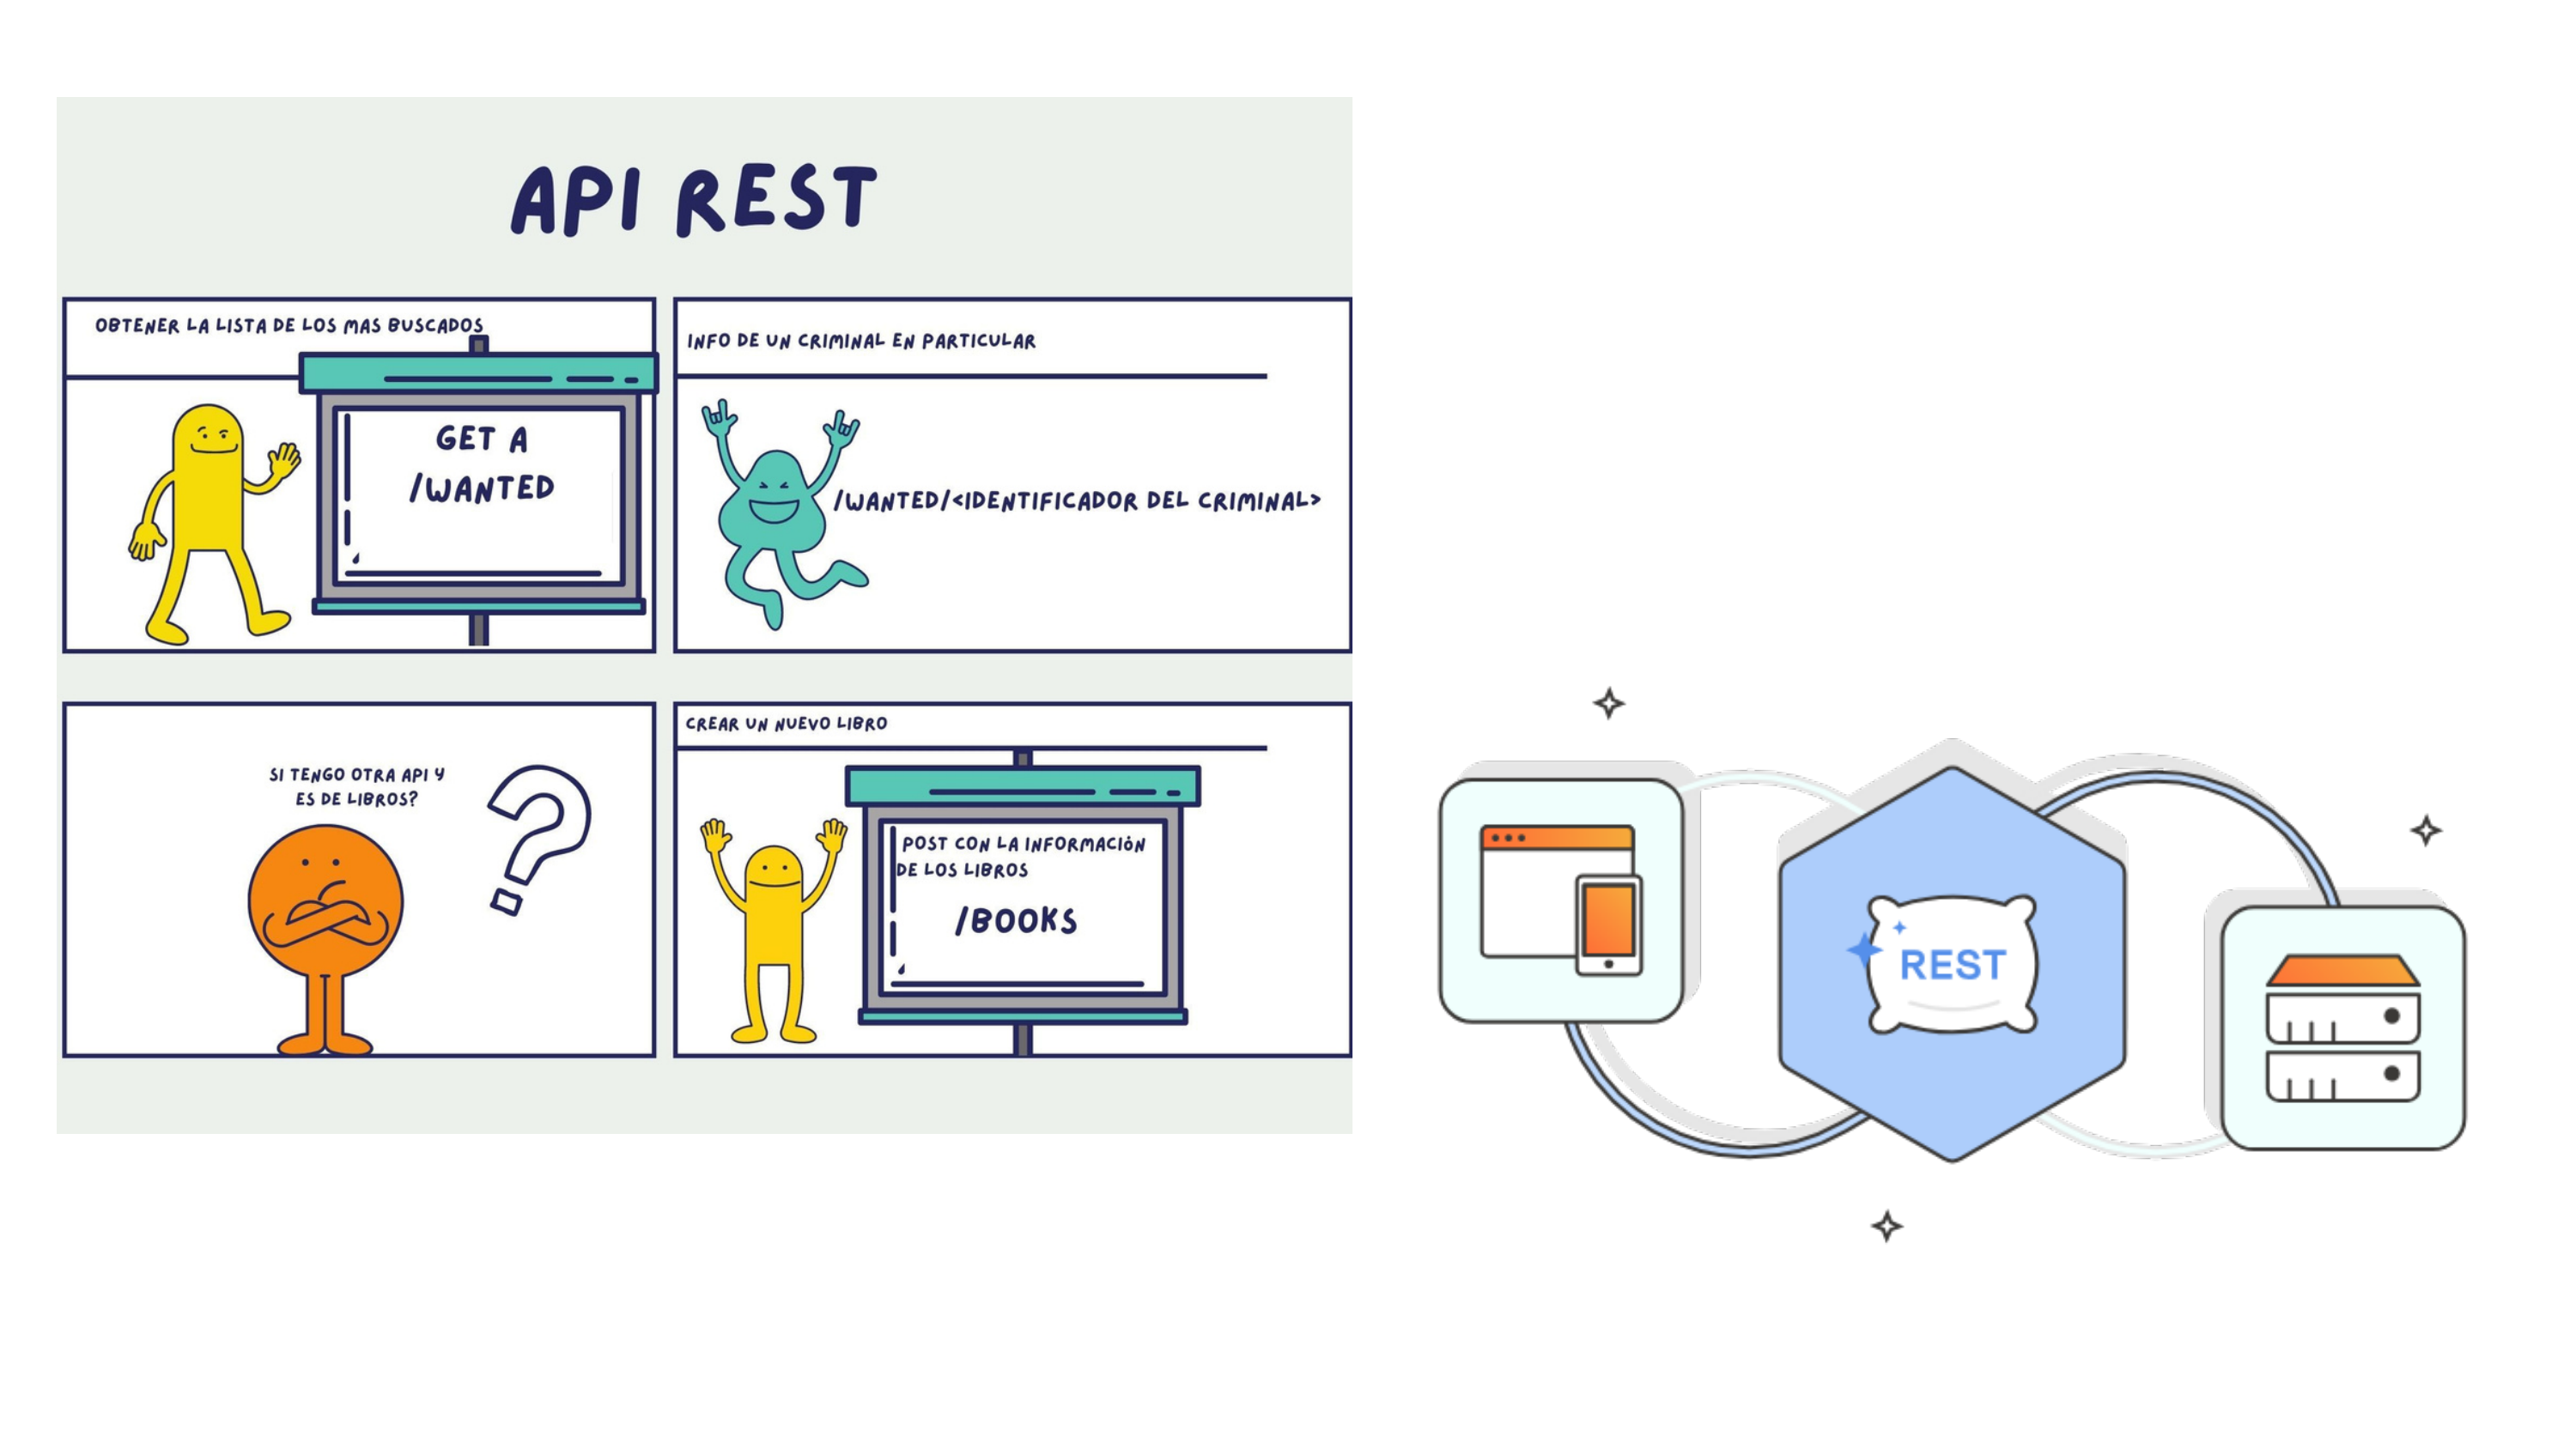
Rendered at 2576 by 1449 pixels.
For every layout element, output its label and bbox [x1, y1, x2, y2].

text_box [57, 97, 1353, 1134]
text_box [1431, 577, 2476, 1361]
